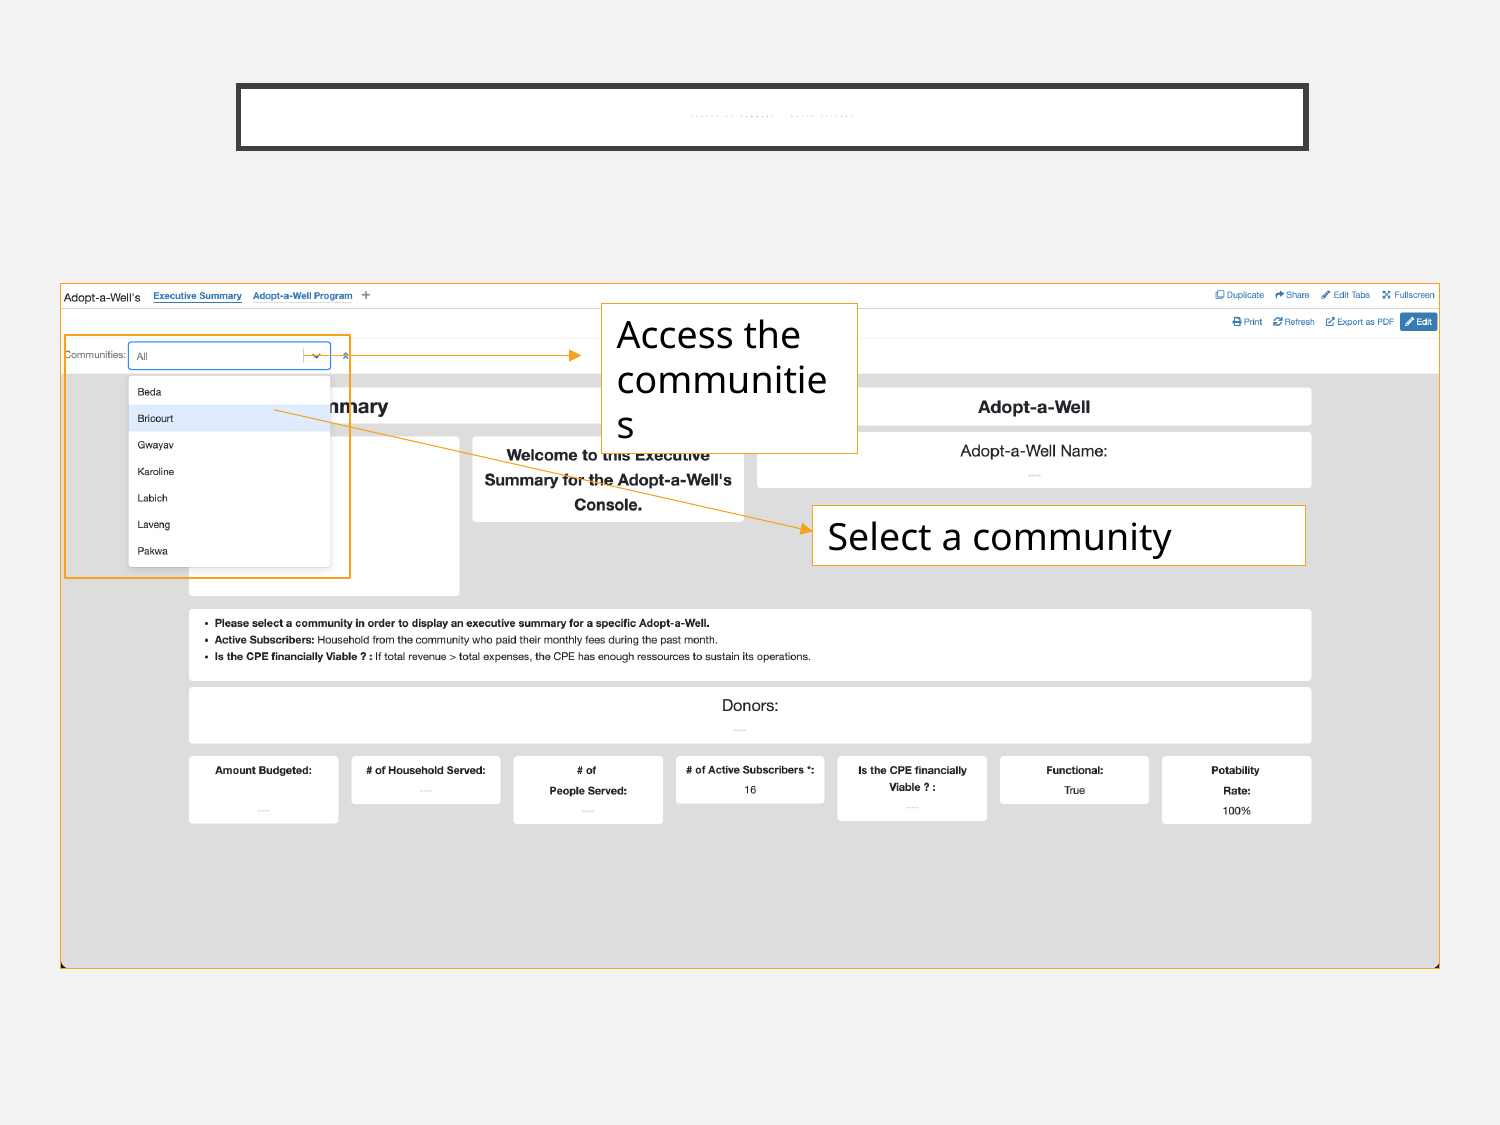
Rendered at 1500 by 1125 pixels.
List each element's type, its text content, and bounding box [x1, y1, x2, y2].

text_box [274, 409, 813, 532]
title Executive Summary – Quick Filters [236, 83, 1309, 151]
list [60, 283, 1440, 969]
